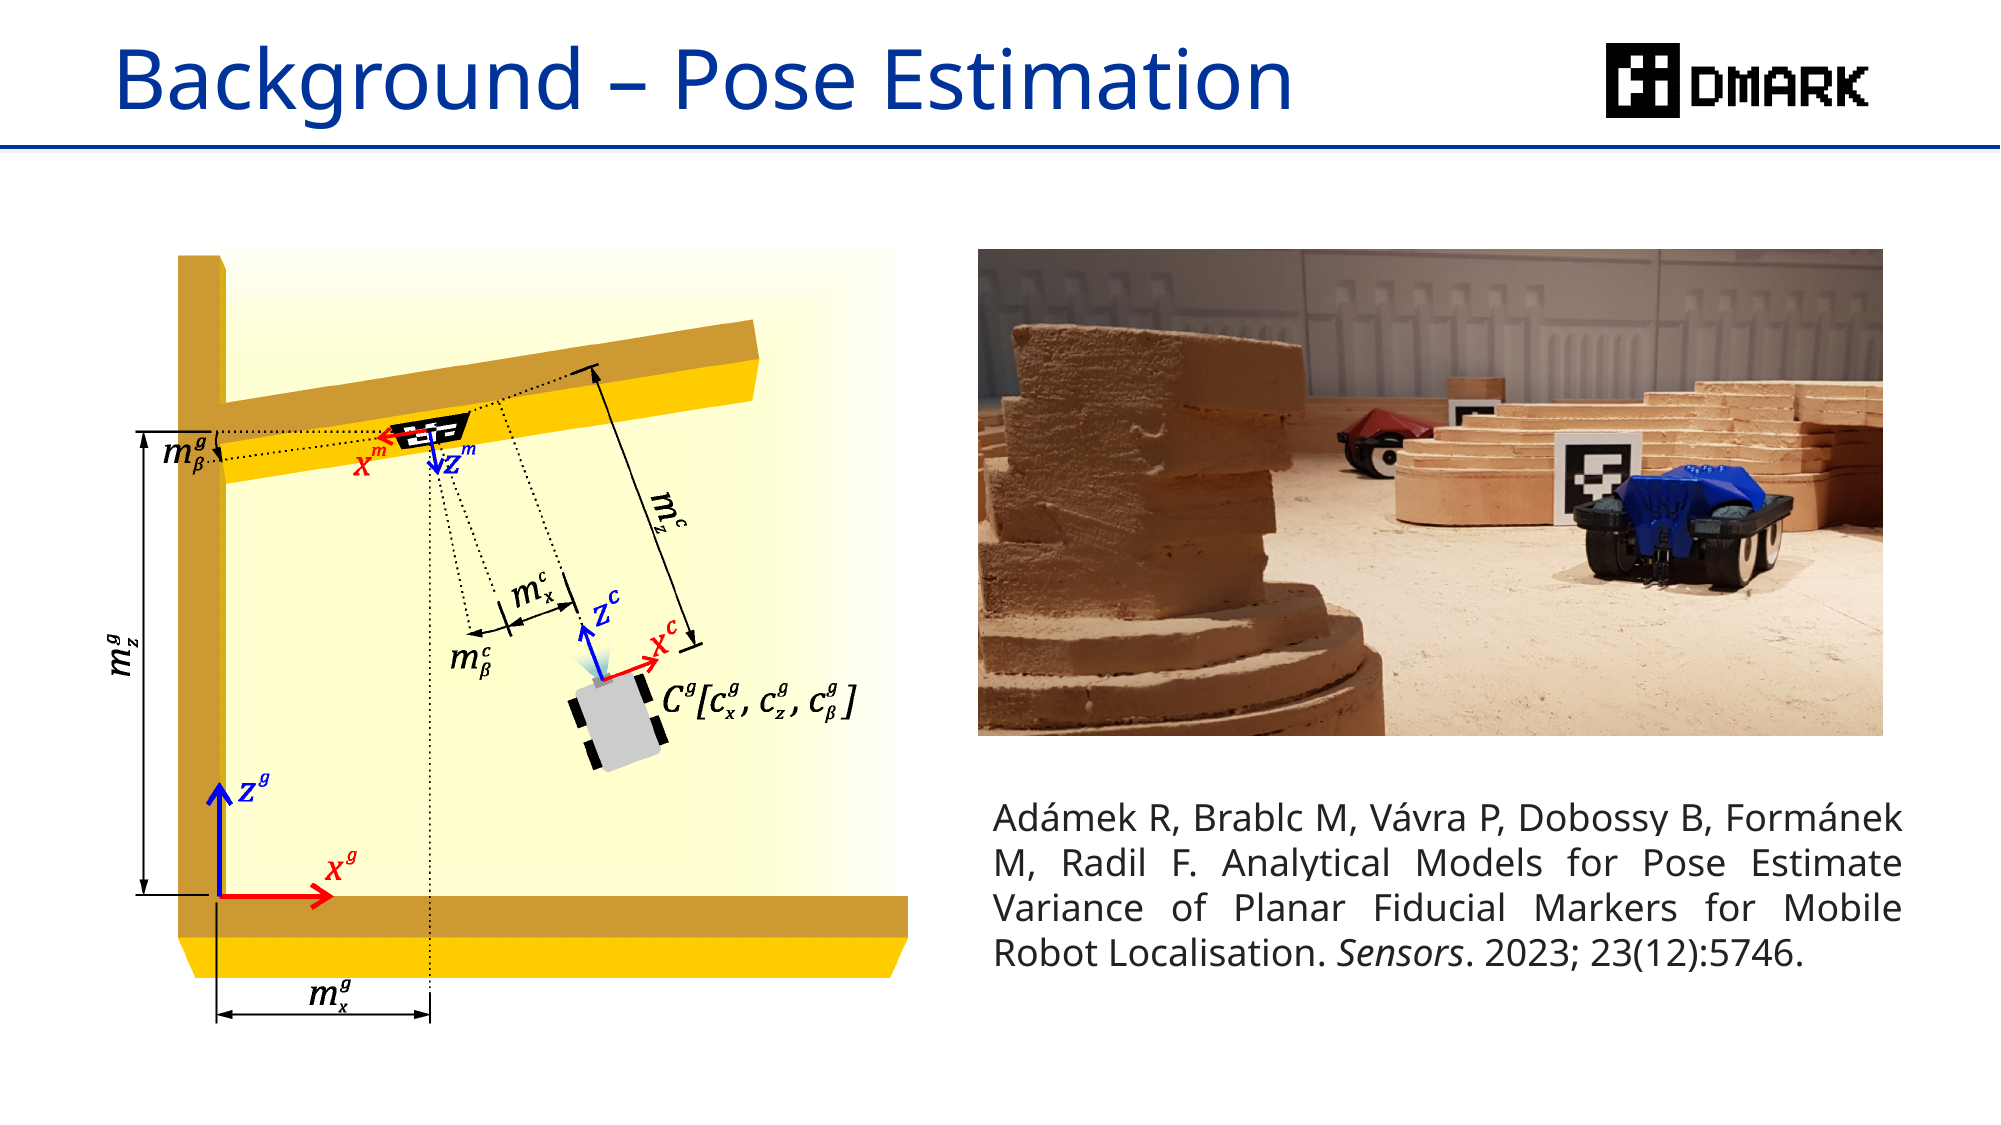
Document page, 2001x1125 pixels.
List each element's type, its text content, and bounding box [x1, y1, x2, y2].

picture [97, 240, 920, 1029]
title Background – Pose Estimation [97, 33, 1524, 131]
text_box Adámek R, Brablc M, Vávra P, Dobossy B, Formánek M, Radil F. Analytical Models for Pose Estimate Variance of Planar Fiducial Markers for Mobile Robot Localisation. Sensors. 2023; 23(12):5746. [978, 786, 1919, 982]
picture [1606, 43, 1871, 118]
picture [977, 249, 1884, 737]
